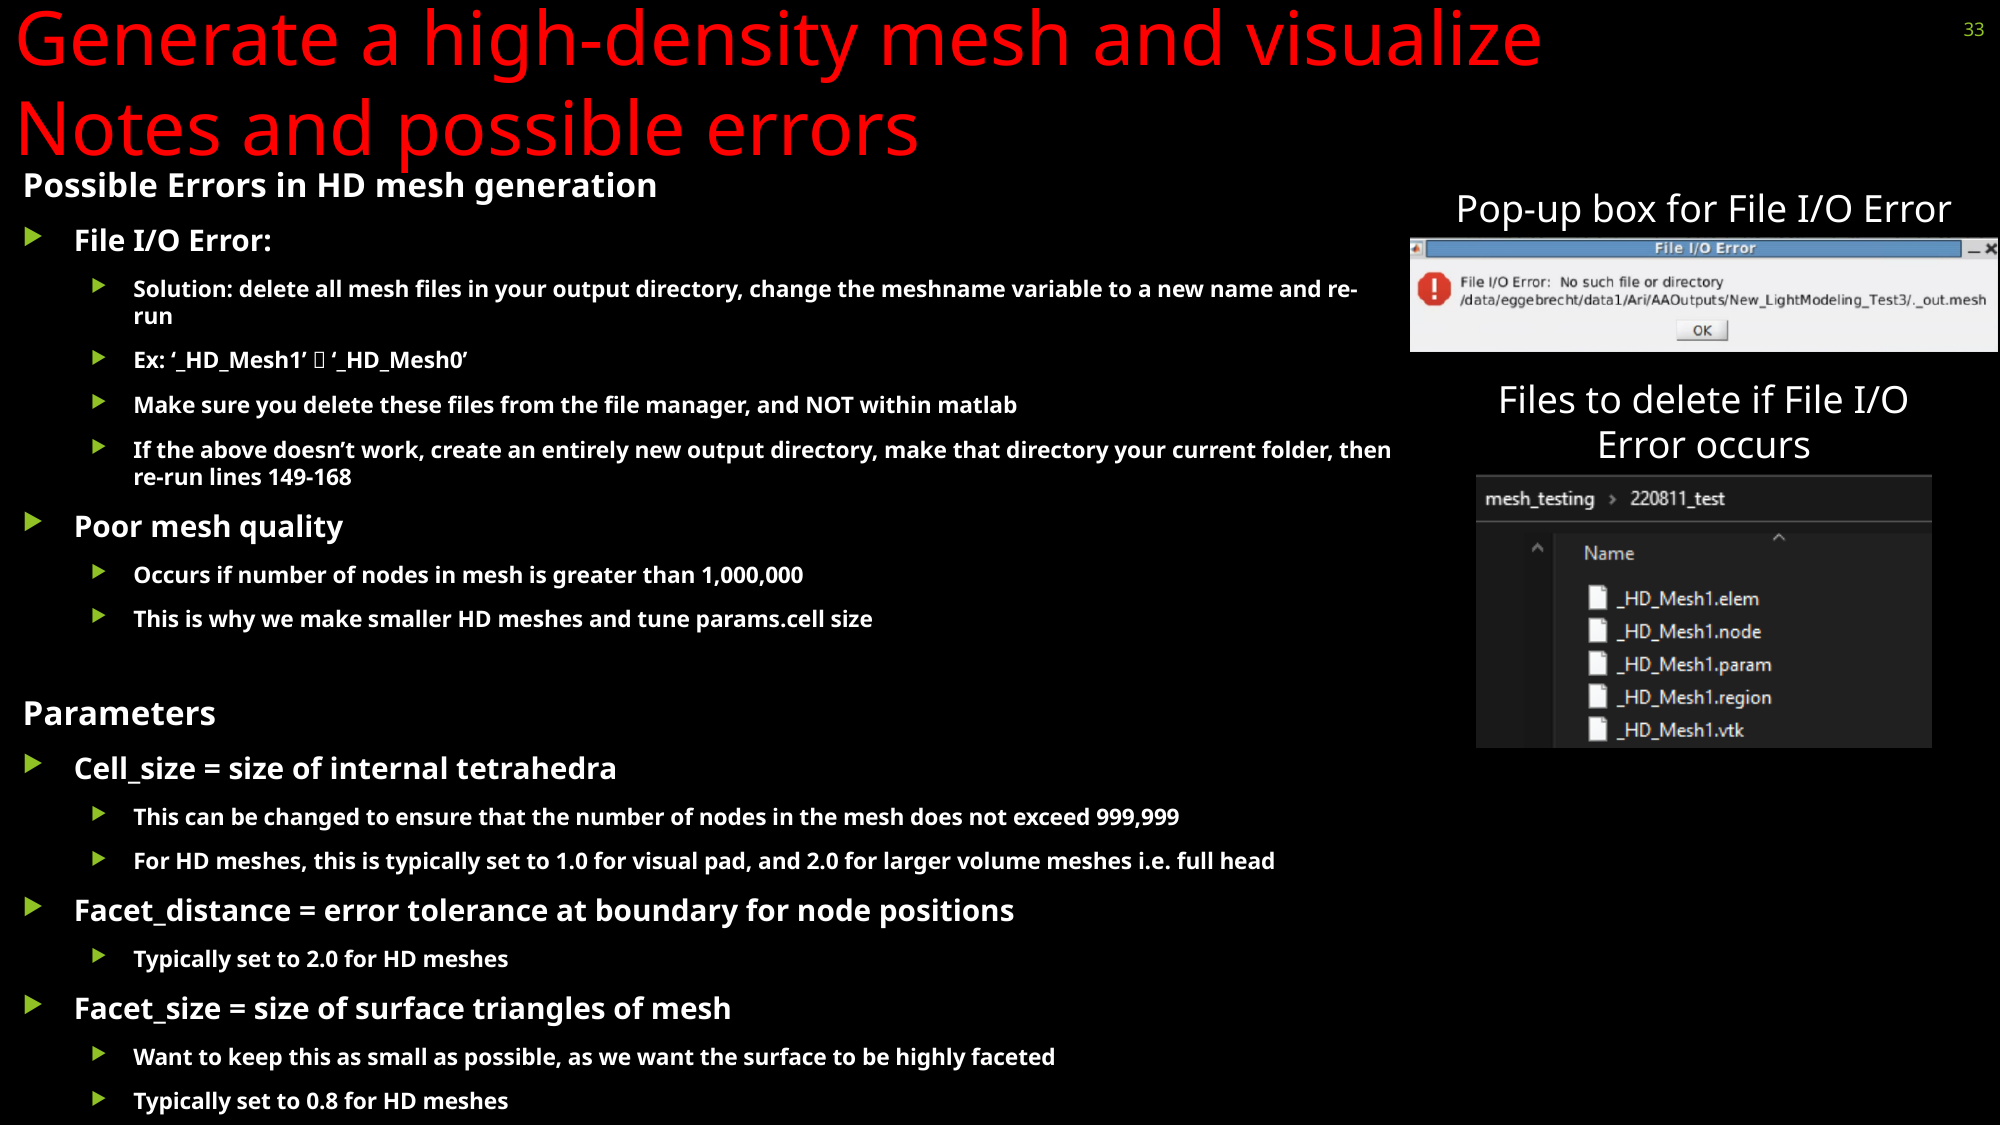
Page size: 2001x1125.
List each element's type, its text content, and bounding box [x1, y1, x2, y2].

text_box Possible Errors in HD mesh generation File I/O Error: Solution: delete all mesh files in your output directory, change the meshname variable to a new name and re-run Ex: ‘_HD_Mesh1’  ‘_HD_Mesh0’ Make sure you delete these files from the file manager, and NOT within matlab If the above doesn’t work, create an entirely new output directory, make that directory your current folder, then re-run lines 149-168 Poor mesh quality Occurs if number of nodes in mesh is greater than 1,000,000 This is why we make smaller HD meshes and tune params.cell size Parameters Cell_size = size of internal tetrahedra This can be changed to ensure that the number of nodes in the mesh does not exceed 999,999 For HD meshes, this is typically set to 1.0 for visual pad, and 2.0 for larger volume meshes i.e. full head Facet_distance = error tolerance at boundary for node positions Typically set to 2.0 for HD meshes Facet_size = size of surface triangles of mesh Want to keep this as small as possible, as we want the surface to be highly faceted Typically set to 0.8 for HD meshes [7, 156, 1411, 1125]
picture [1409, 237, 1999, 352]
text_box Files to delete if File I/O Error occurs [1481, 368, 1927, 473]
text_box Generate a high-density mesh and visualize Notes and possible errors [0, 0, 2000, 172]
slide_number 33 [1887, 0, 2000, 61]
picture [1476, 473, 1932, 749]
text_box Pop-up box for File I/O Error [1440, 177, 1968, 236]
